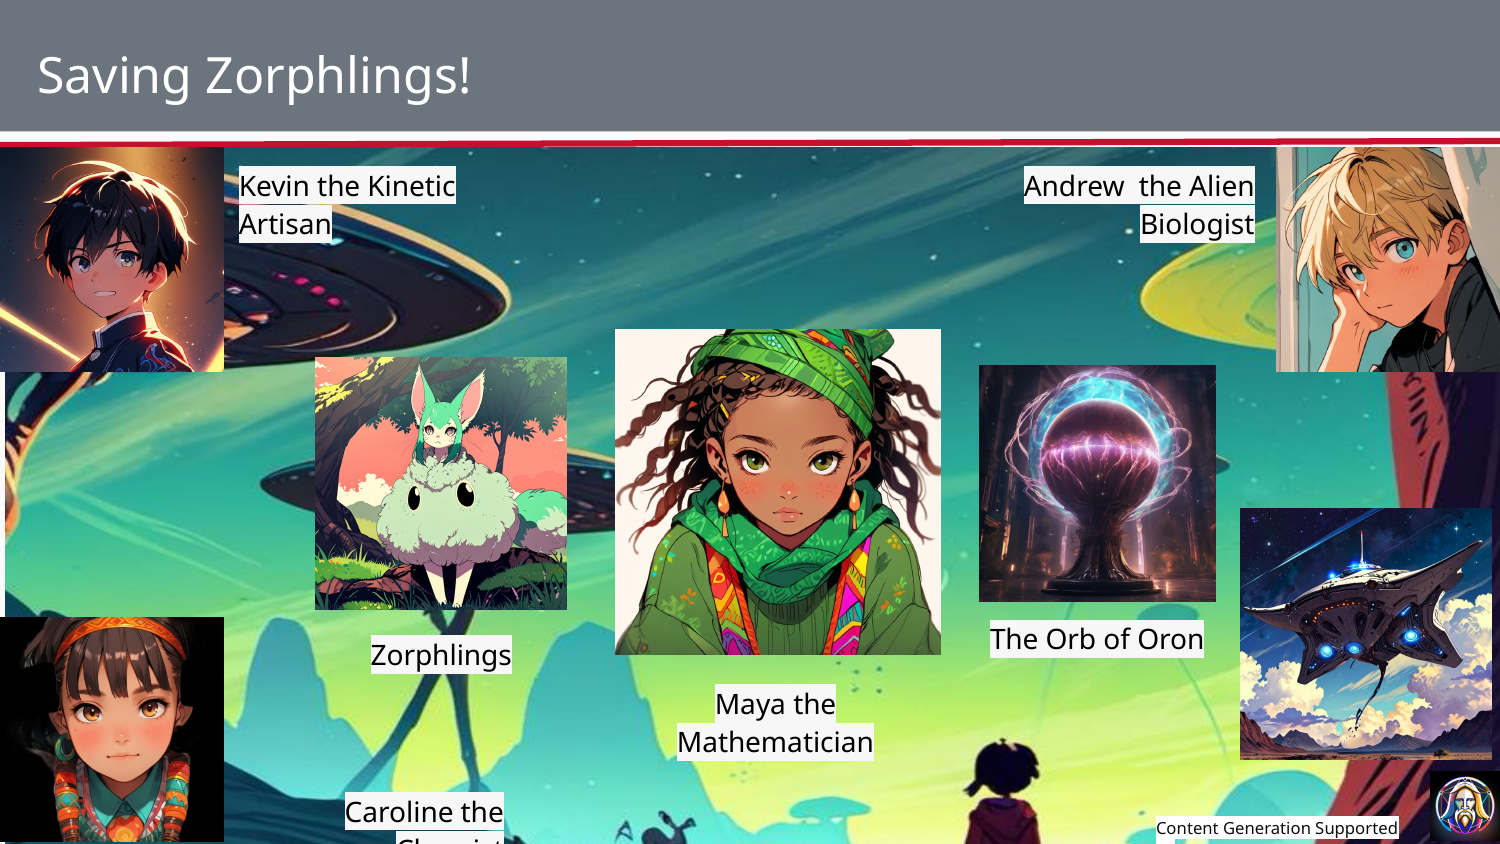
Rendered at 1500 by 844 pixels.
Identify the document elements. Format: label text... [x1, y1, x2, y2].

title Saving Zorphlings! [22, 28, 1371, 119]
picture [0, 147, 1500, 844]
